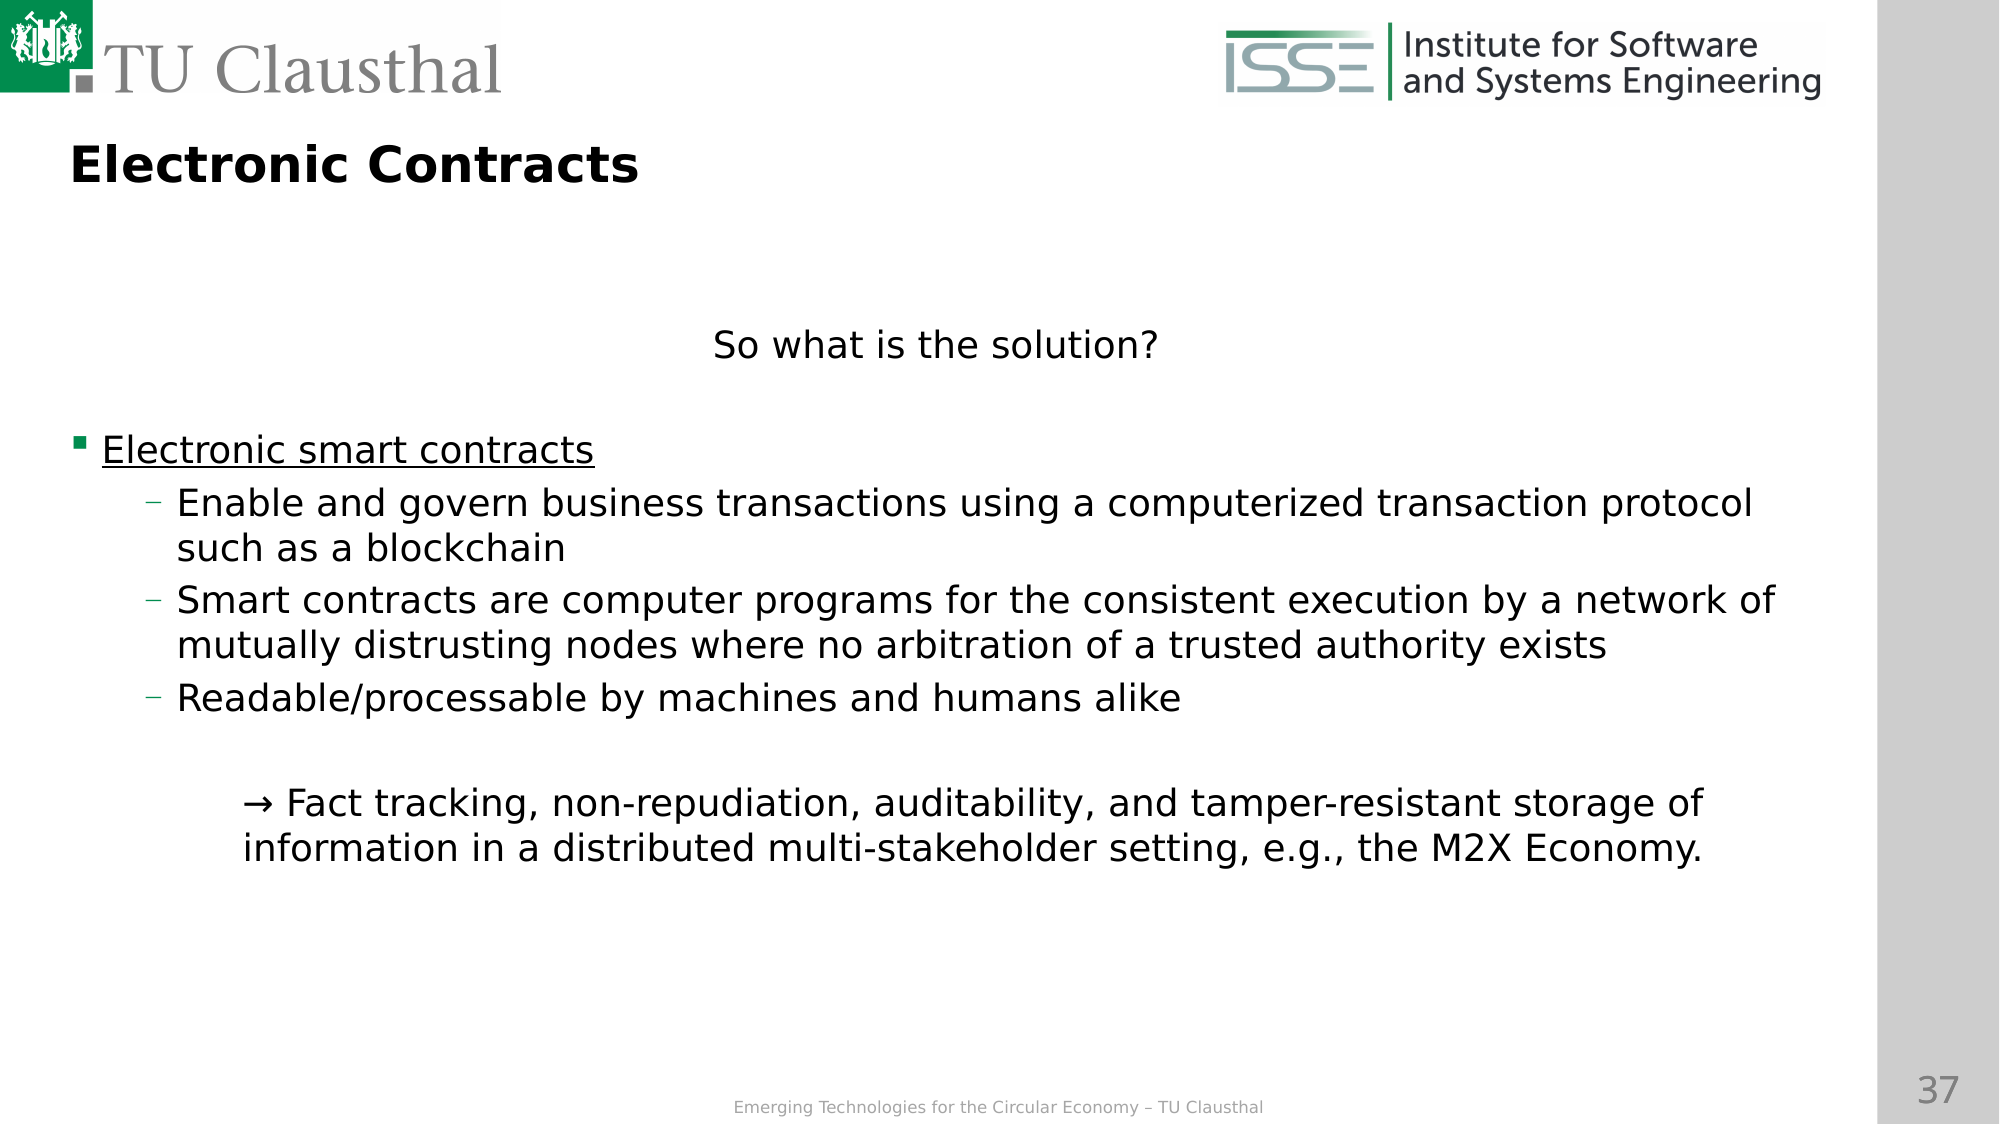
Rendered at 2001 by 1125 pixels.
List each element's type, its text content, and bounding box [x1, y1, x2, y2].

picture [1218, 22, 1826, 107]
picture [0, 0, 501, 93]
text_box So what is the solution? Electronic smart contracts Enable and govern business transactions using a computerized transaction protocol such as a blockchain Smart contracts are computer programs for the consistent execution by a network of mutually distrusting nodes where no arbitration of a trusted authority exists Readable/processable by machines and humans alike → Fact tracking, non-repudiation, auditability, and tamper-resistant storage of information in a distributed multi-stakeholder setting, e.g., the M2X Economy. [54, 208, 1818, 1034]
text_box Electronic Contracts [54, 125, 1818, 207]
